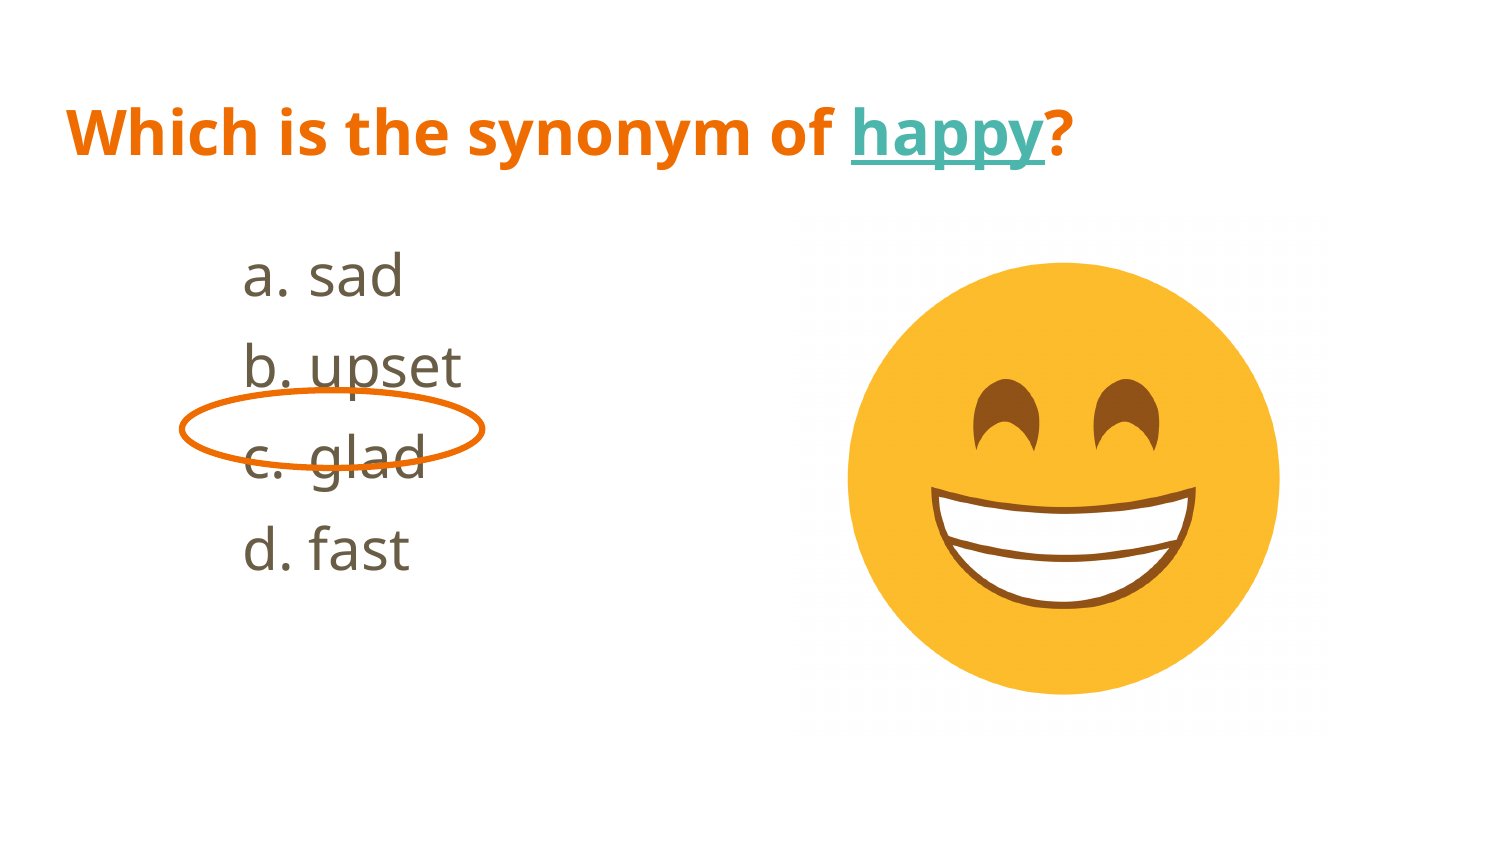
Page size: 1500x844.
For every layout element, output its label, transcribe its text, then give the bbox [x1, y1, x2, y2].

title Which is the synonym of happy? [51, 72, 1449, 189]
picture [792, 207, 1335, 750]
list sad upset glad fast [219, 207, 708, 750]
text_box [181, 390, 483, 468]
